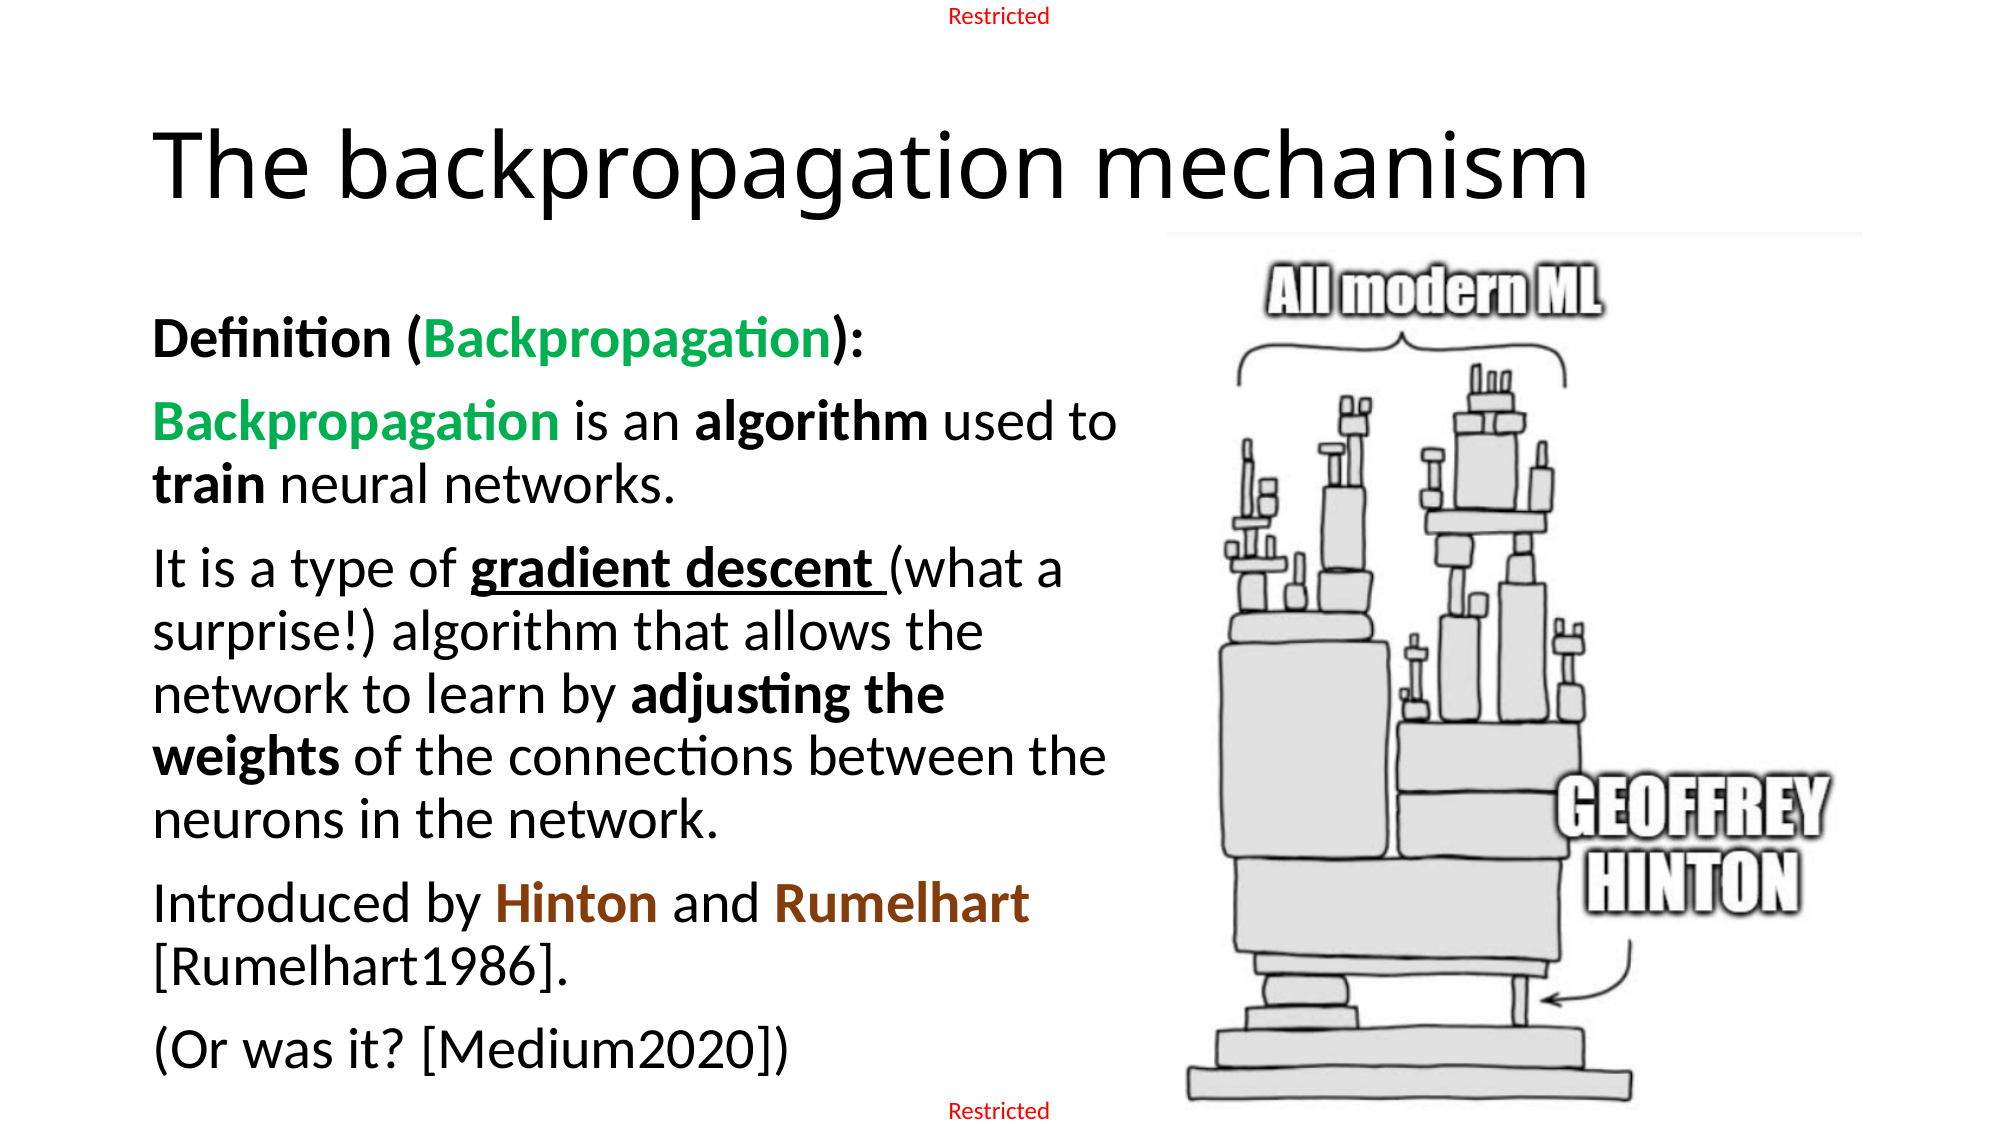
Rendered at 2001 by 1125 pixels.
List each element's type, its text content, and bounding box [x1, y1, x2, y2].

picture [1167, 232, 1863, 1114]
title The backpropagation mechanism [137, 59, 1863, 278]
list Definition (Backpropagation): Backpropagation is an algorithm used to train neural networks. It is a type of gradient descent (what a surprise!) algorithm that allows the network to learn by adjusting the weights of the connections between the neurons in the network. Introduced by Hinton and Rumelhart [Rumelhart1986]. (Or was it? [Medium2020]) [137, 299, 1134, 1125]
